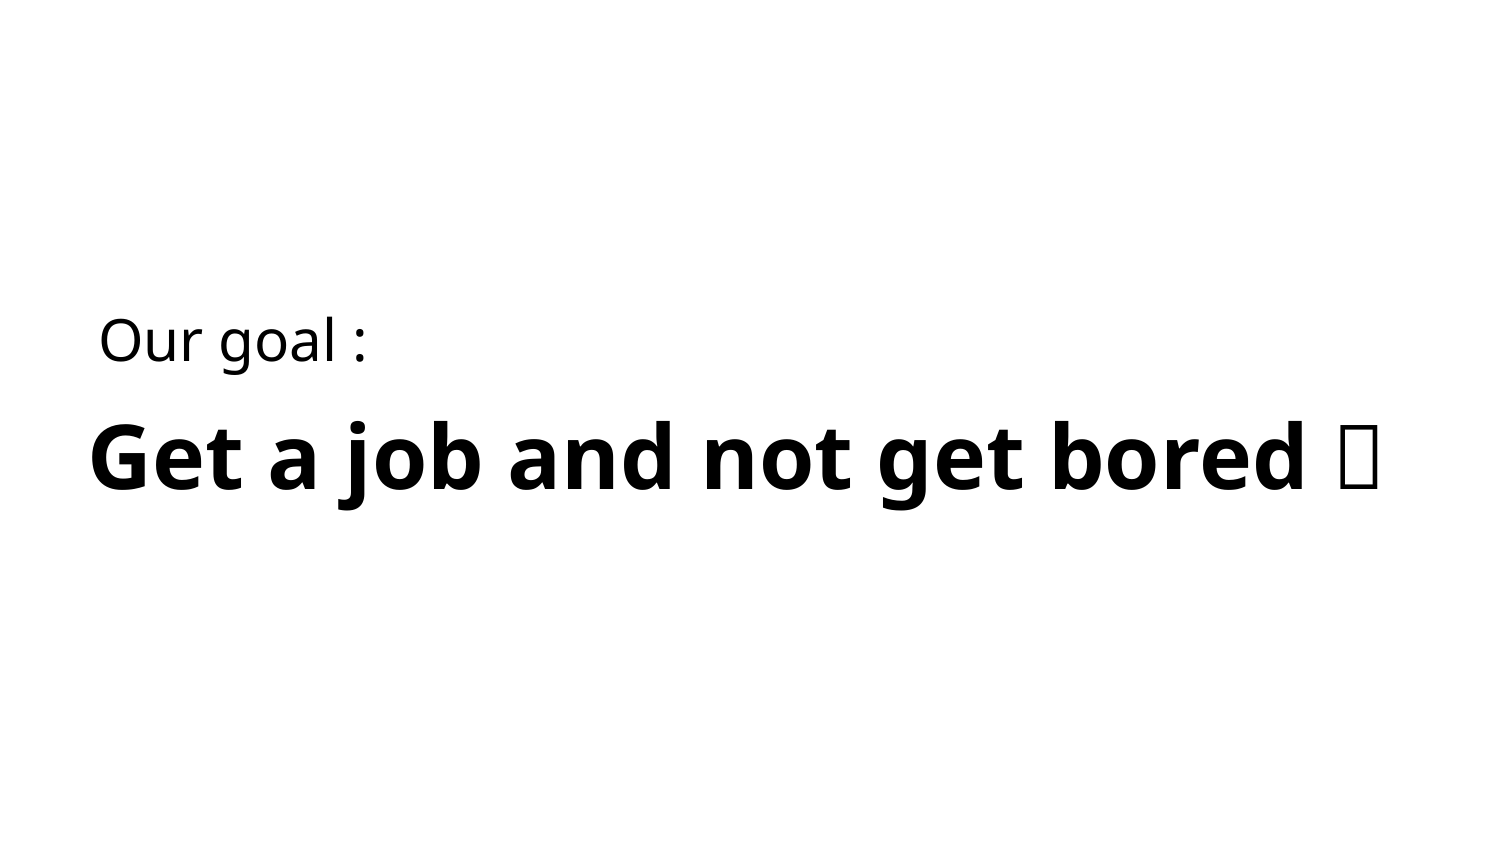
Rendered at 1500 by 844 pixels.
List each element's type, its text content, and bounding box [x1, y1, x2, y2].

text_box Our goal : [83, 288, 748, 368]
text_box Get a job and not get bored 🙄 [72, 368, 1424, 523]
